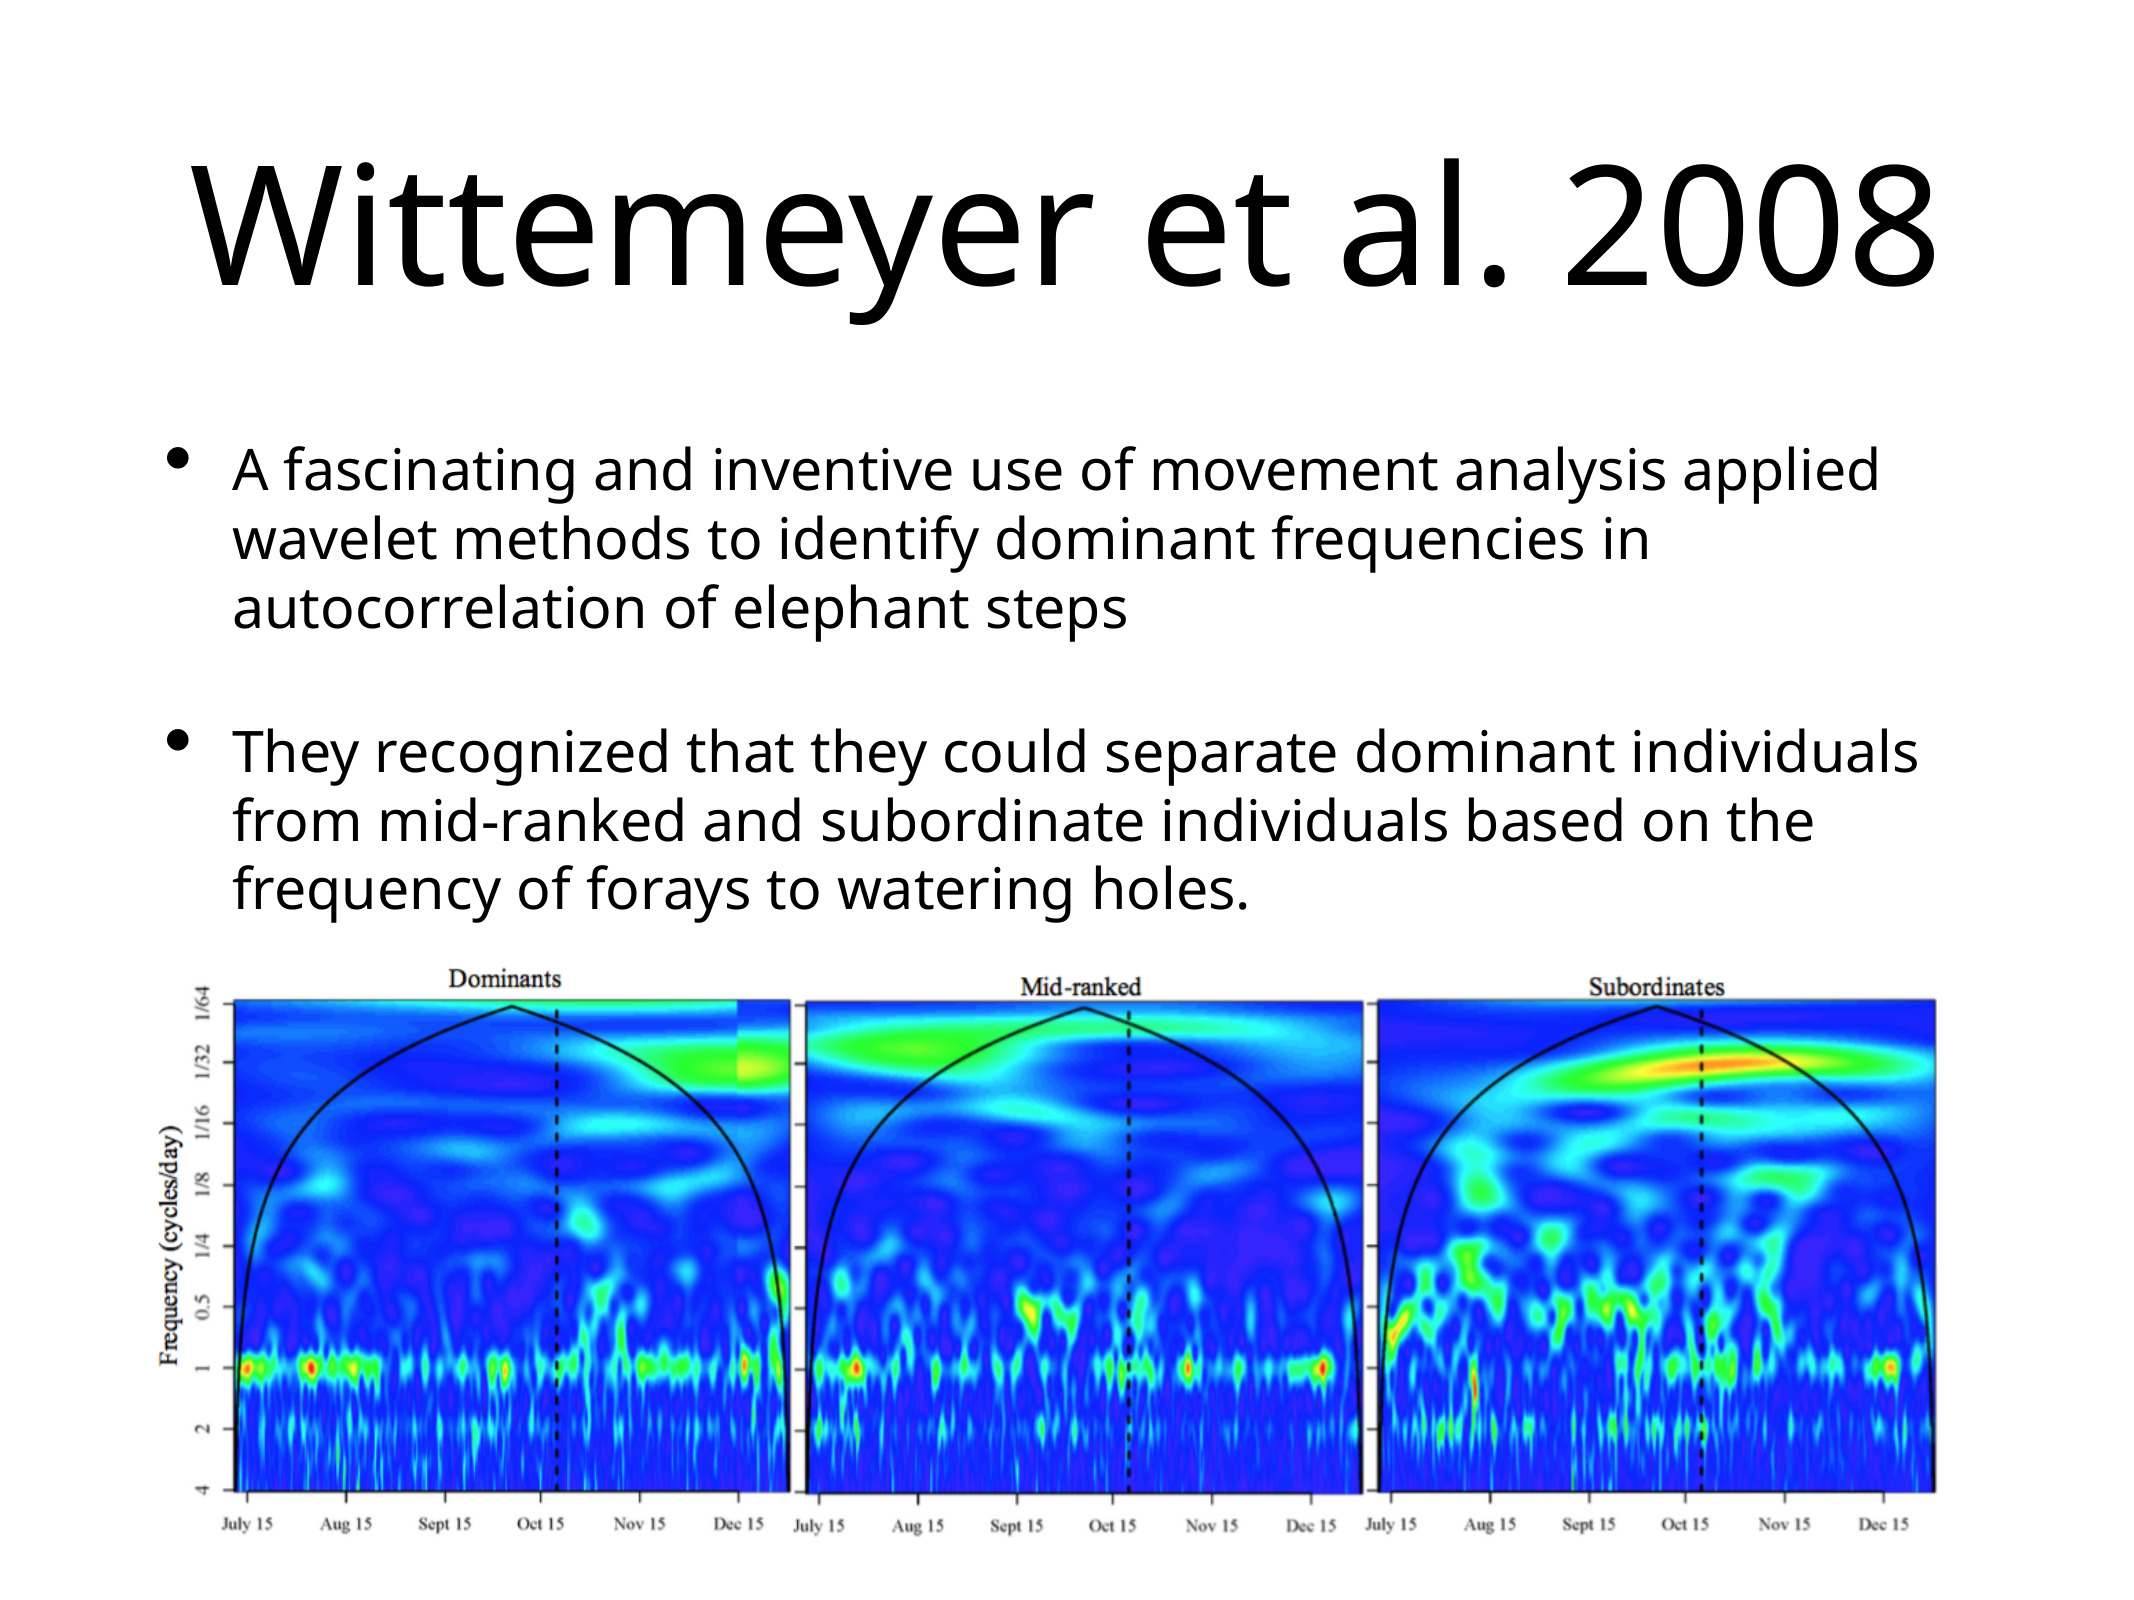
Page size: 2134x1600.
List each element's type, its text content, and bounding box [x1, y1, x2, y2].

picture [122, 954, 1978, 1560]
list A fascinating and inventive use of movement analysis applied wavelet methods to identify dominant frequencies in autocorrelation of elephant steps They recognized that they could separate dominant individuals from mid-ranked and subordinate individuals based on the frequency of forays to watering holes. [155, 424, 1978, 931]
title Wittemeyer et al. 2008 [155, 41, 1978, 397]
